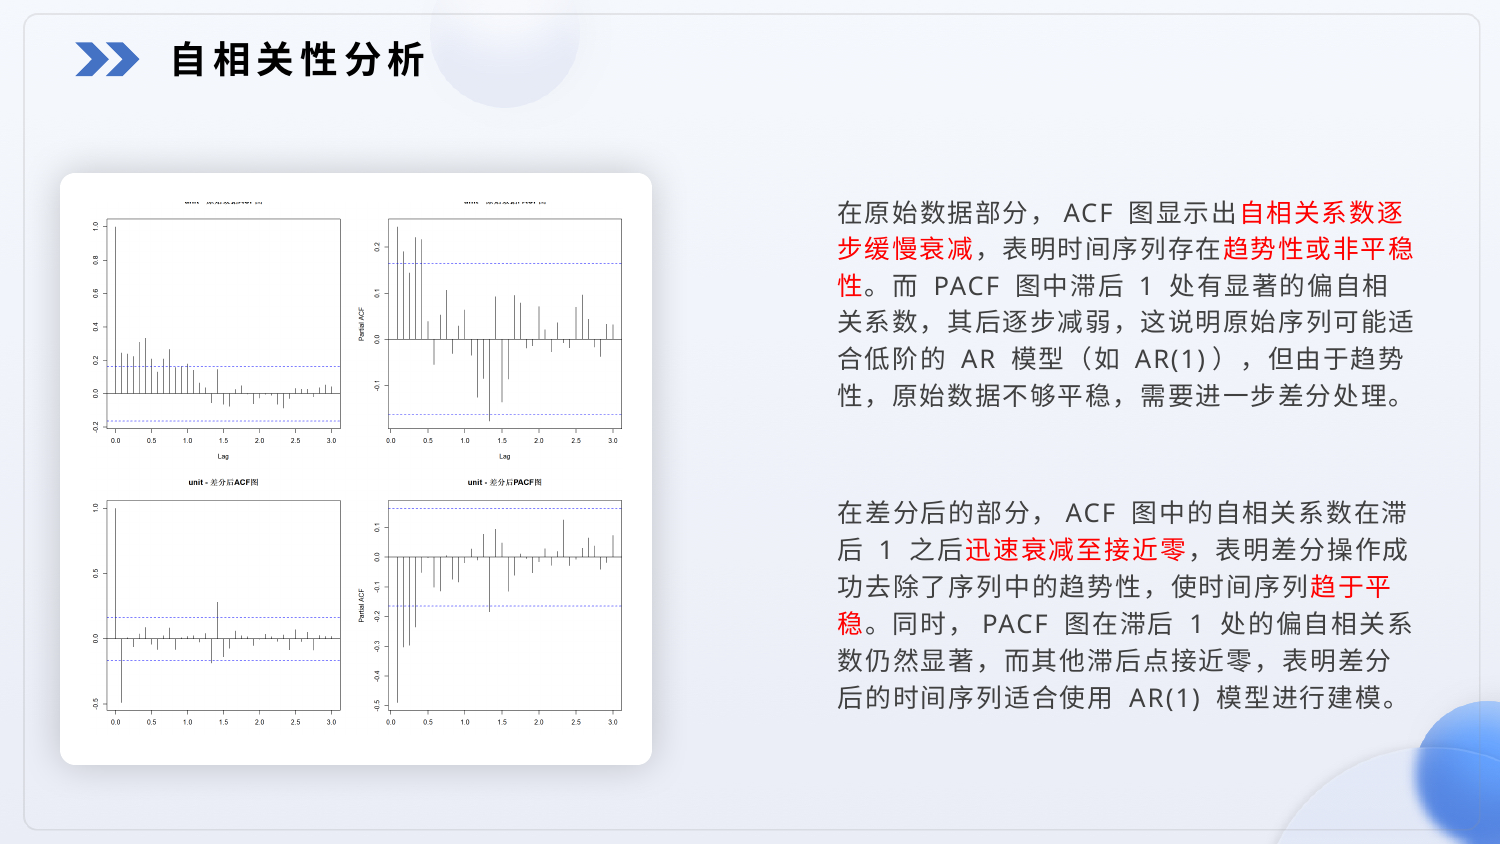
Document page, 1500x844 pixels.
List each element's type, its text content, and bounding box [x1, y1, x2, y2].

picture [0, 0, 1500, 844]
text_box 在原始数据部分，ACF 图显示出自相关系数逐步缓慢衰减，表明时间序列存在趋势性或非平稳性。而 PACF 图中滞后 1 处有显著的偏自相关系数，其后逐步减弱，这说明原始序列可能适合低阶的 AR 模型（如 AR(1)），但由于趋势性，原始数据不够平稳，需要进一步差分处理。 [829, 187, 1425, 450]
text_box 自相关性分析 [153, 28, 442, 90]
text_box 在差分后的部分，ACF 图中的自相关系数在滞后 1 之后迅速衰减至接近零，表明差分操作成功去除了序列中的趋势性，使时间序列趋于平稳。同时，PACF 图在滞后 1 处的偏自相关系数仍然显著，而其他滞后点接近零，表明差分后的时间序列适合使用 AR(1) 模型进行建模。 [829, 487, 1425, 750]
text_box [75, 42, 140, 76]
